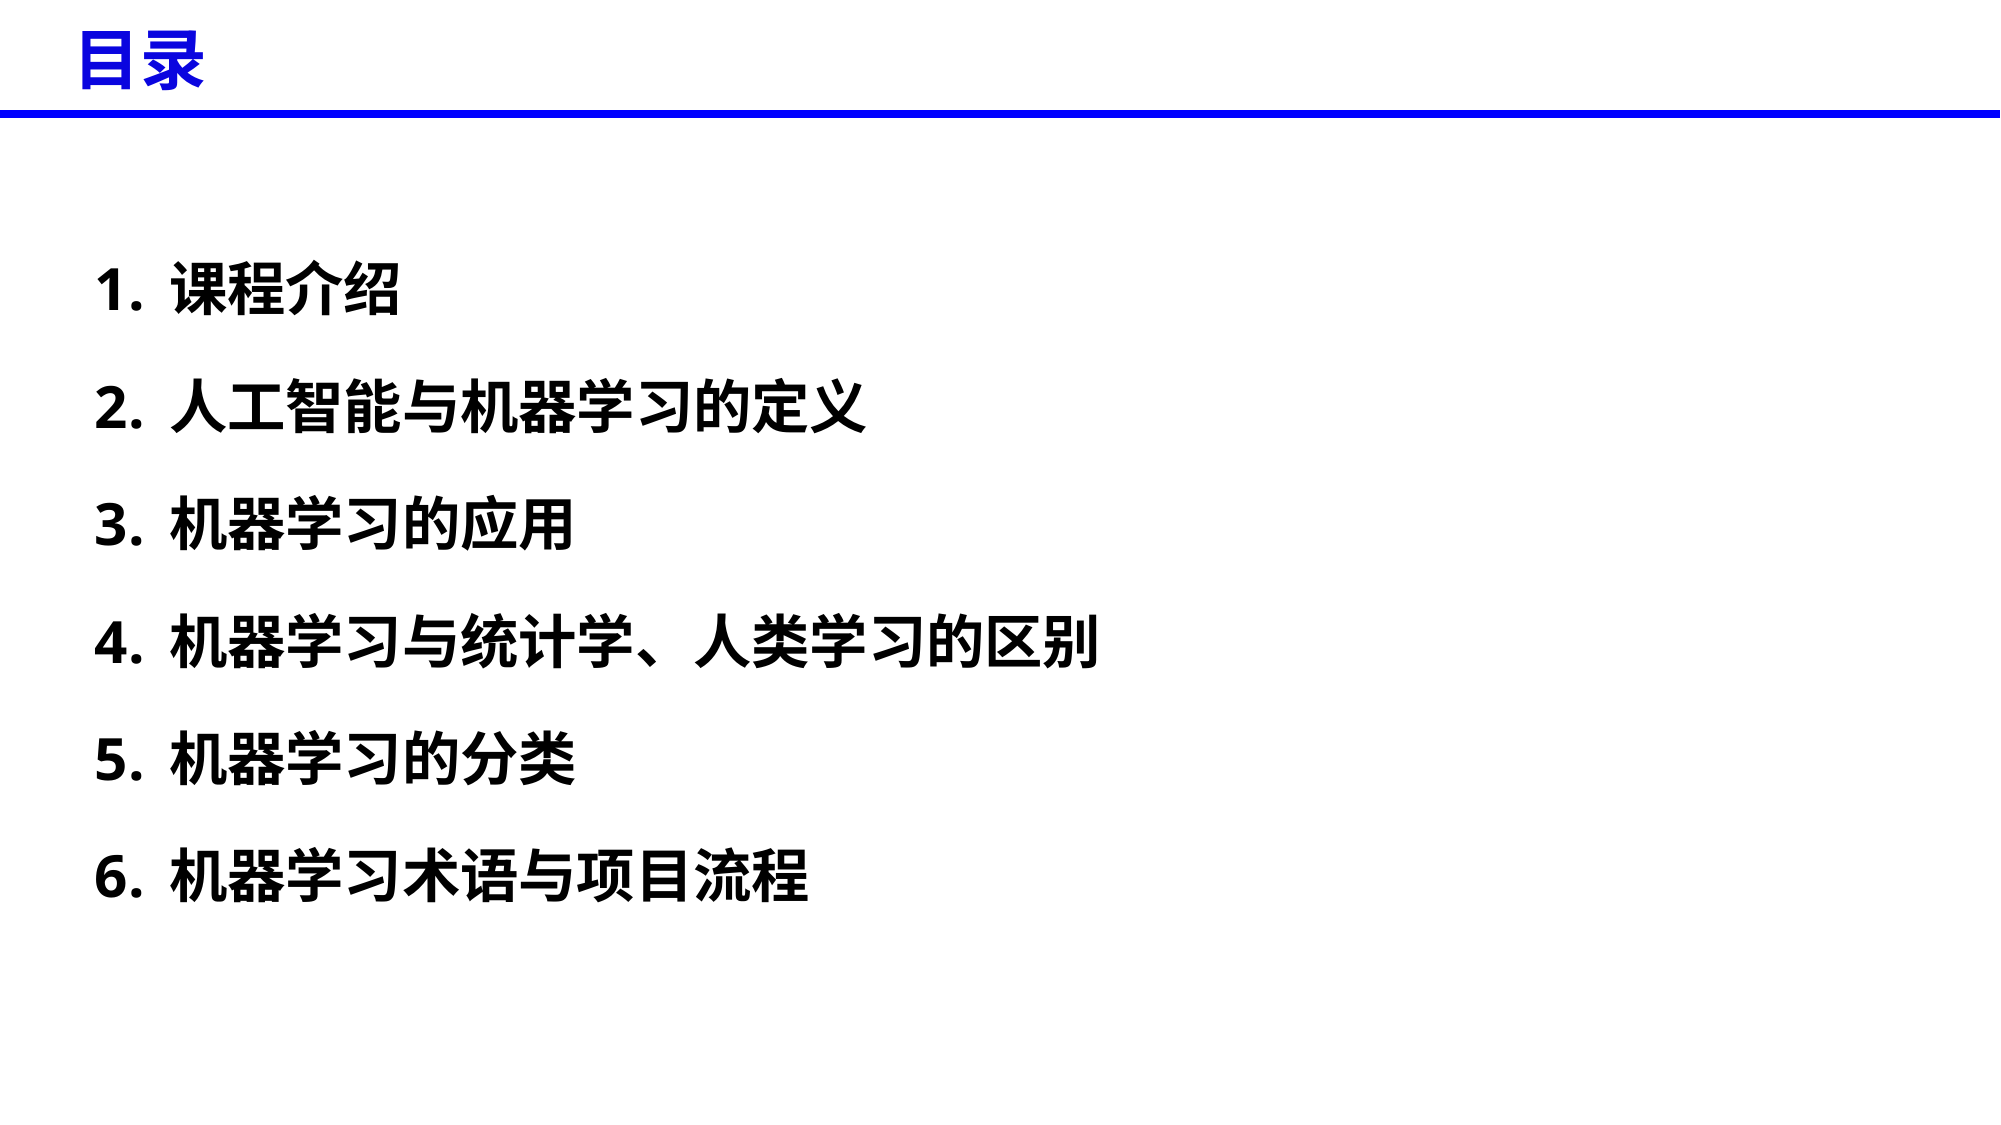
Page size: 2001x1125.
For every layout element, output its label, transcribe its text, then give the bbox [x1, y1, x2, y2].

text_box 课程介绍 人工智能与机器学习的定义 机器学习的应用 机器学习与统计学、人类学习的区别 机器学习的分类 机器学习术语与项目流程 [79, 210, 1934, 917]
text_box 目录 [59, 10, 1308, 106]
